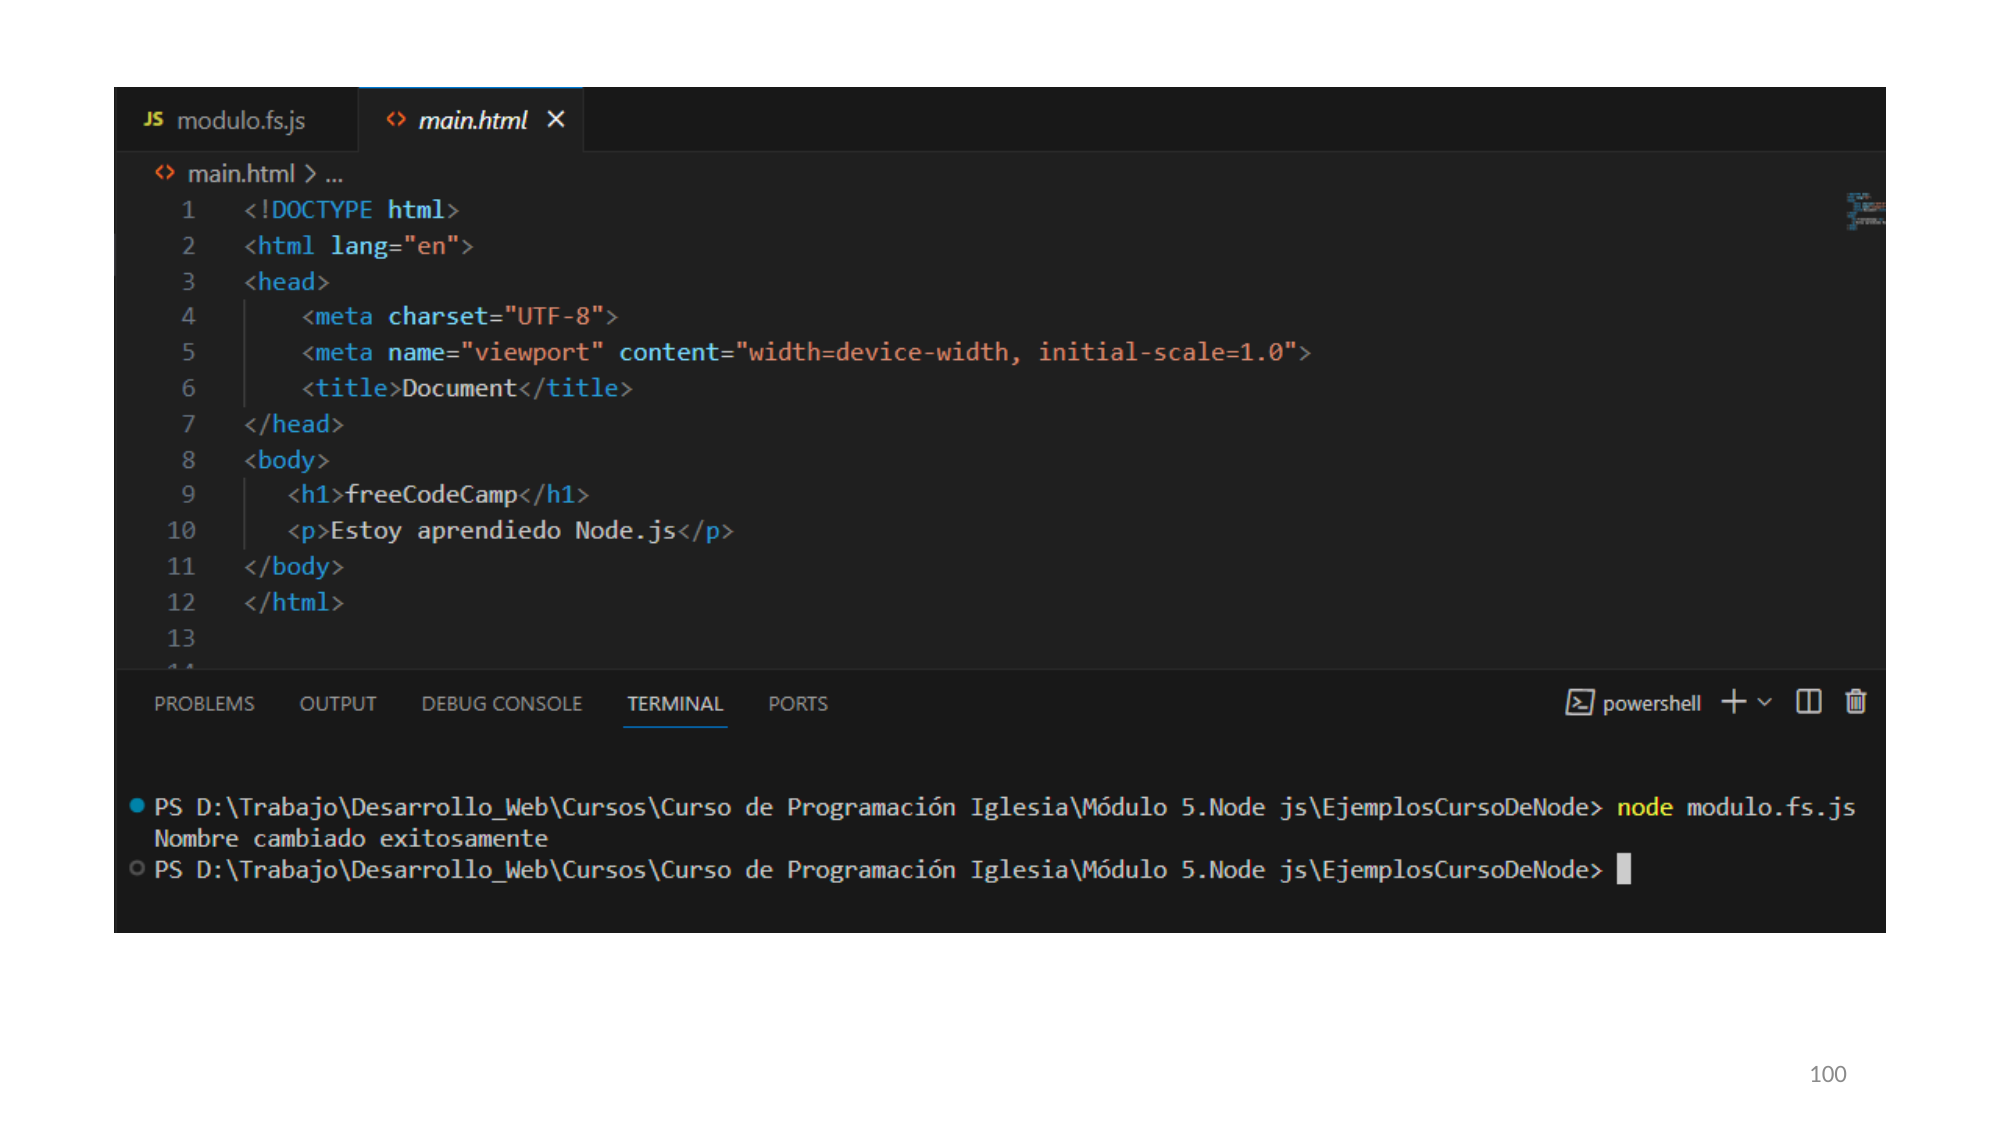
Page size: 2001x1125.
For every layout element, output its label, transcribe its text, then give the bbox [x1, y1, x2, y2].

picture [113, 87, 1886, 933]
slide_number 100 [1412, 1042, 1863, 1103]
